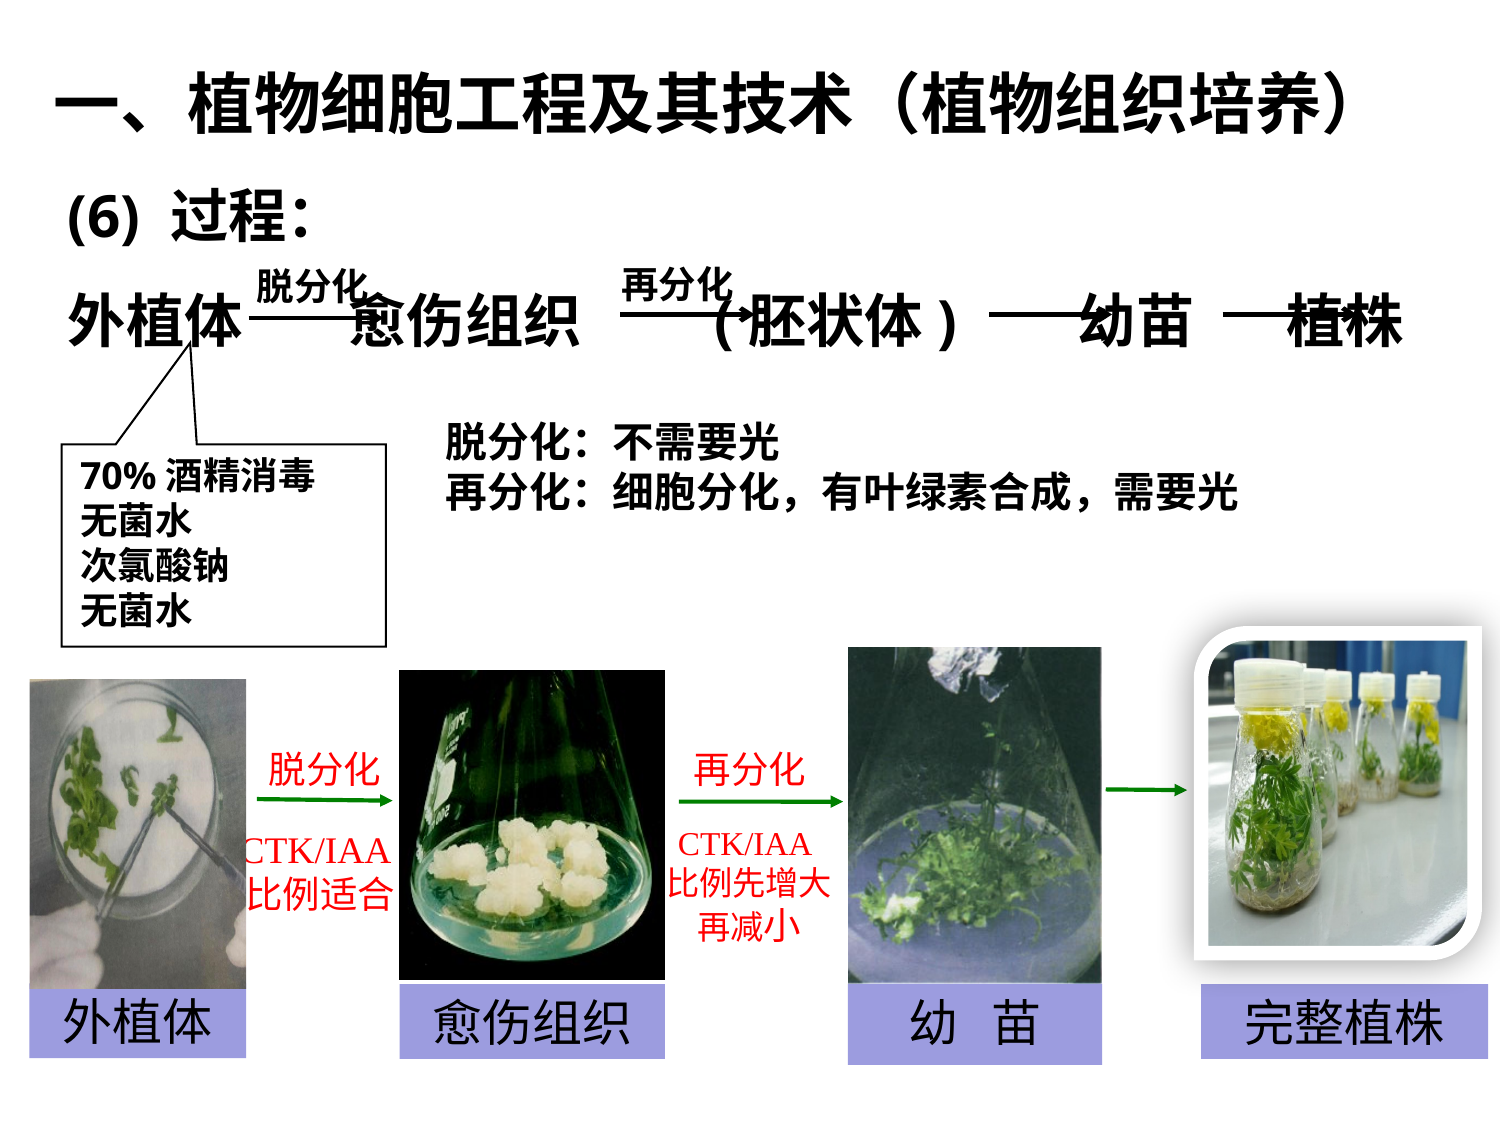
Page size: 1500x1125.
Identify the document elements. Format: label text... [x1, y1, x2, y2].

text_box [29, 633, 1489, 1065]
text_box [61, 444, 386, 633]
text_box 一、植物细胞工程及其技术（植物组织培养） [39, 54, 1461, 150]
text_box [53, 137, 1500, 365]
text_box 脱分化：不需要光 再分化：细胞分化，有叶绿素合成，需要光 [430, 408, 1434, 524]
